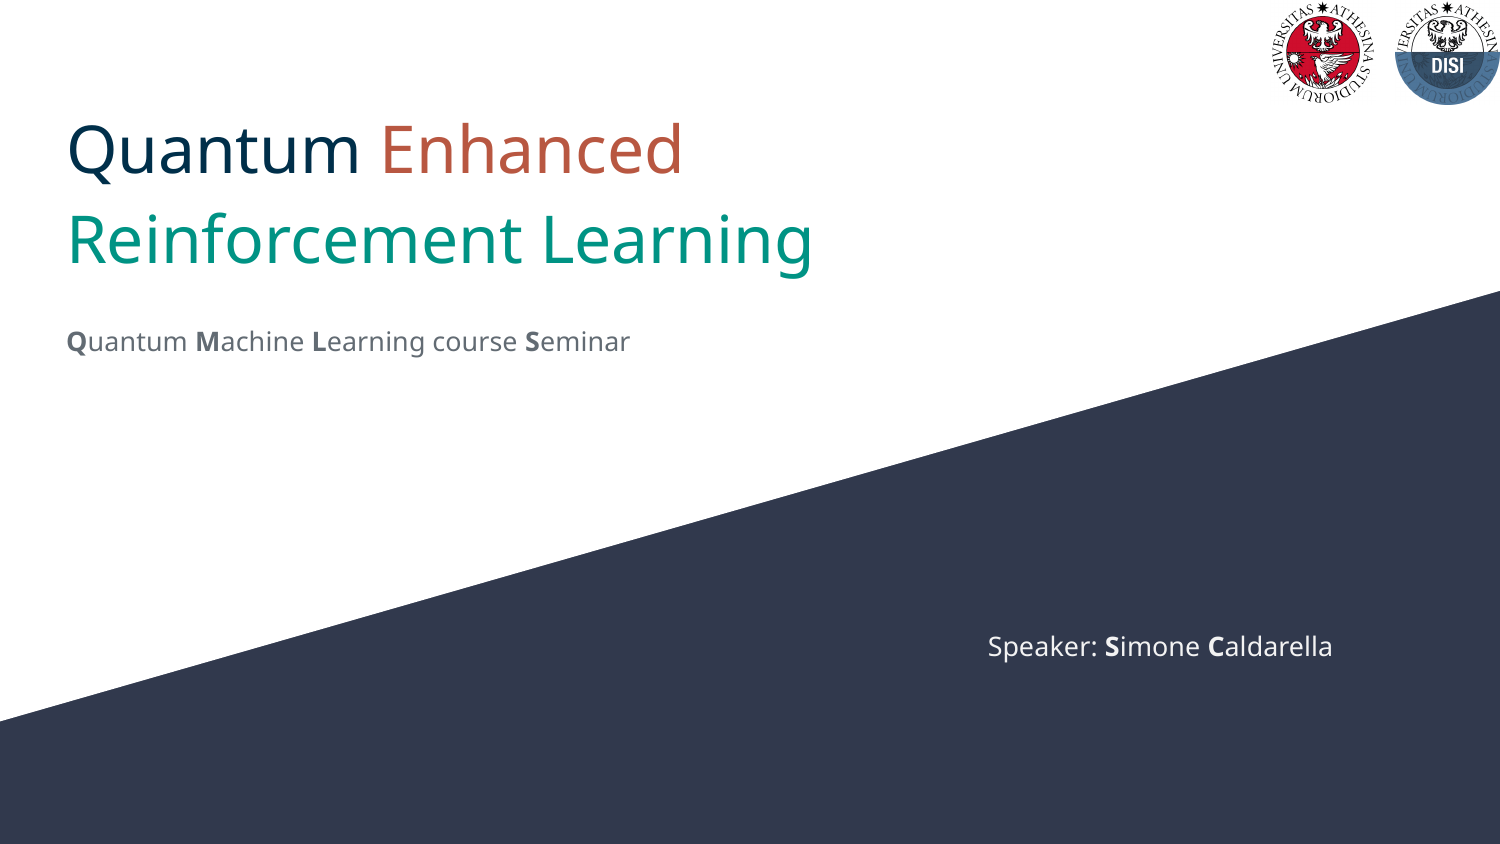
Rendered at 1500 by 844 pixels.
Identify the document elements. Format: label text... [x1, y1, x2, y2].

subtitle Speaker: Simone Caldarella [893, 612, 1349, 680]
title Quantum Enhanced Reinforcement Learning [51, 88, 1449, 299]
picture [1270, 0, 1376, 105]
picture [1395, 0, 1500, 105]
subtitle Quantum Machine Learning course Seminar [51, 308, 786, 376]
